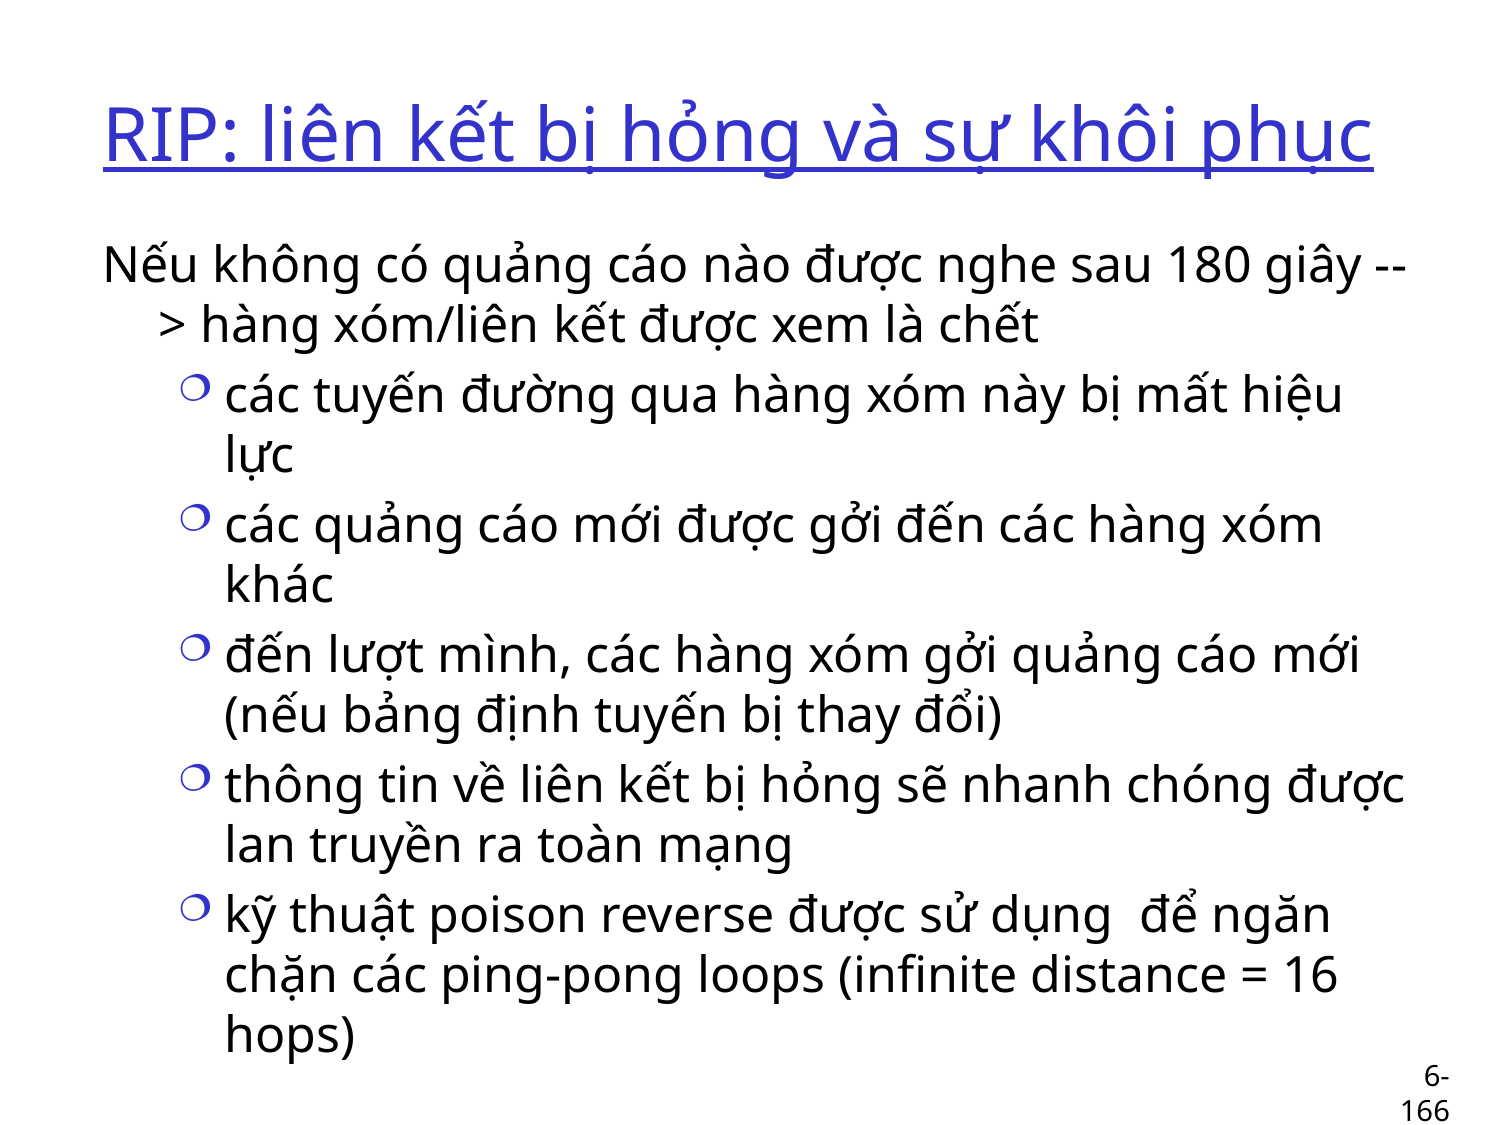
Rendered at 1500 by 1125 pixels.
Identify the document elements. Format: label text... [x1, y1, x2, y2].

slide_number 6-166 [1362, 1049, 1466, 1125]
title RIP: liên kết bị hỏng và sự khôi phục [87, 37, 1413, 224]
list Nếu không có quảng cáo nào được nghe sau 180 giây --> hàng xóm/liên kết được xem là chết các tuyến đường qua hàng xóm này bị mất hiệu lực các quảng cáo mới được gởi đến các hàng xóm khác đến lượt mình, các hàng xóm gởi quảng cáo mới (nếu bảng định tuyến bị thay đổi) thông tin về liên kết bị hỏng sẽ nhanh chóng được lan truyền ra toàn mạng kỹ thuật poison reverse được sử dụng để ngăn chặn các ping-pong loops (infinite distance = 16 hops) [87, 224, 1438, 1075]
